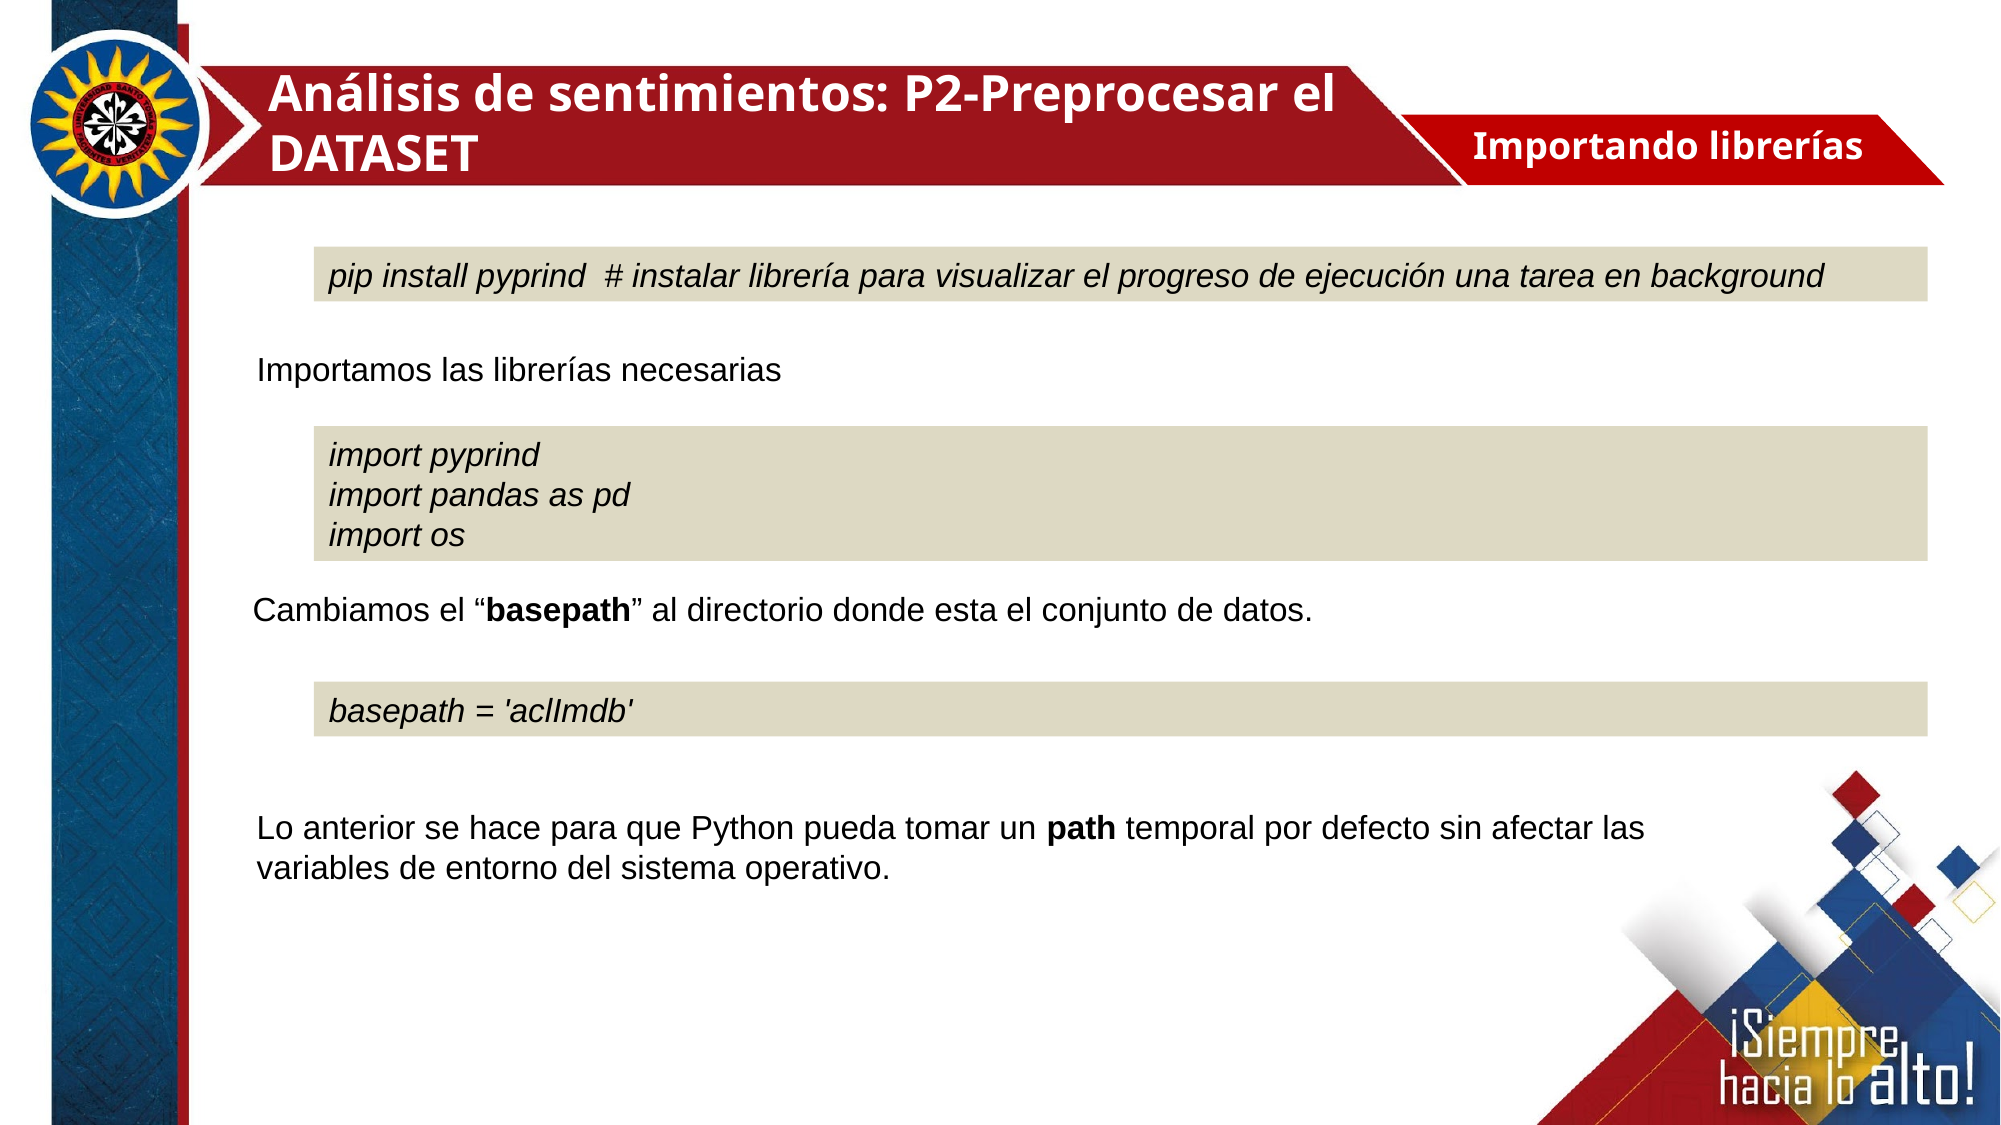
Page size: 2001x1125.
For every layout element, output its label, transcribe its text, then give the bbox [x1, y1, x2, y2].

text_box basepath = 'aclImdb' [313, 681, 1928, 737]
text_box Importando librerías [1458, 114, 1903, 175]
text_box pip install pyprind # instalar librería para visualizar el progreso de ejecución una tarea en background [313, 246, 1928, 302]
text_box Lo anterior se hace para que Python pueda tomar un path temporal por defecto sin afectar las variables de entorno del sistema operativo. [241, 798, 1742, 894]
picture [0, 0, 2001, 1125]
text_box Importamos las librerías necesarias [241, 340, 1742, 396]
text_box [1400, 114, 1945, 186]
text_box import pyprind import pandas as pd import os [313, 426, 1928, 561]
text_box Análisis de sentimientos: P2-Preprocesar el DATASET [256, 56, 1449, 188]
text_box Cambiamos el “basepath” al directorio donde esta el conjunto de datos. [237, 581, 1738, 636]
